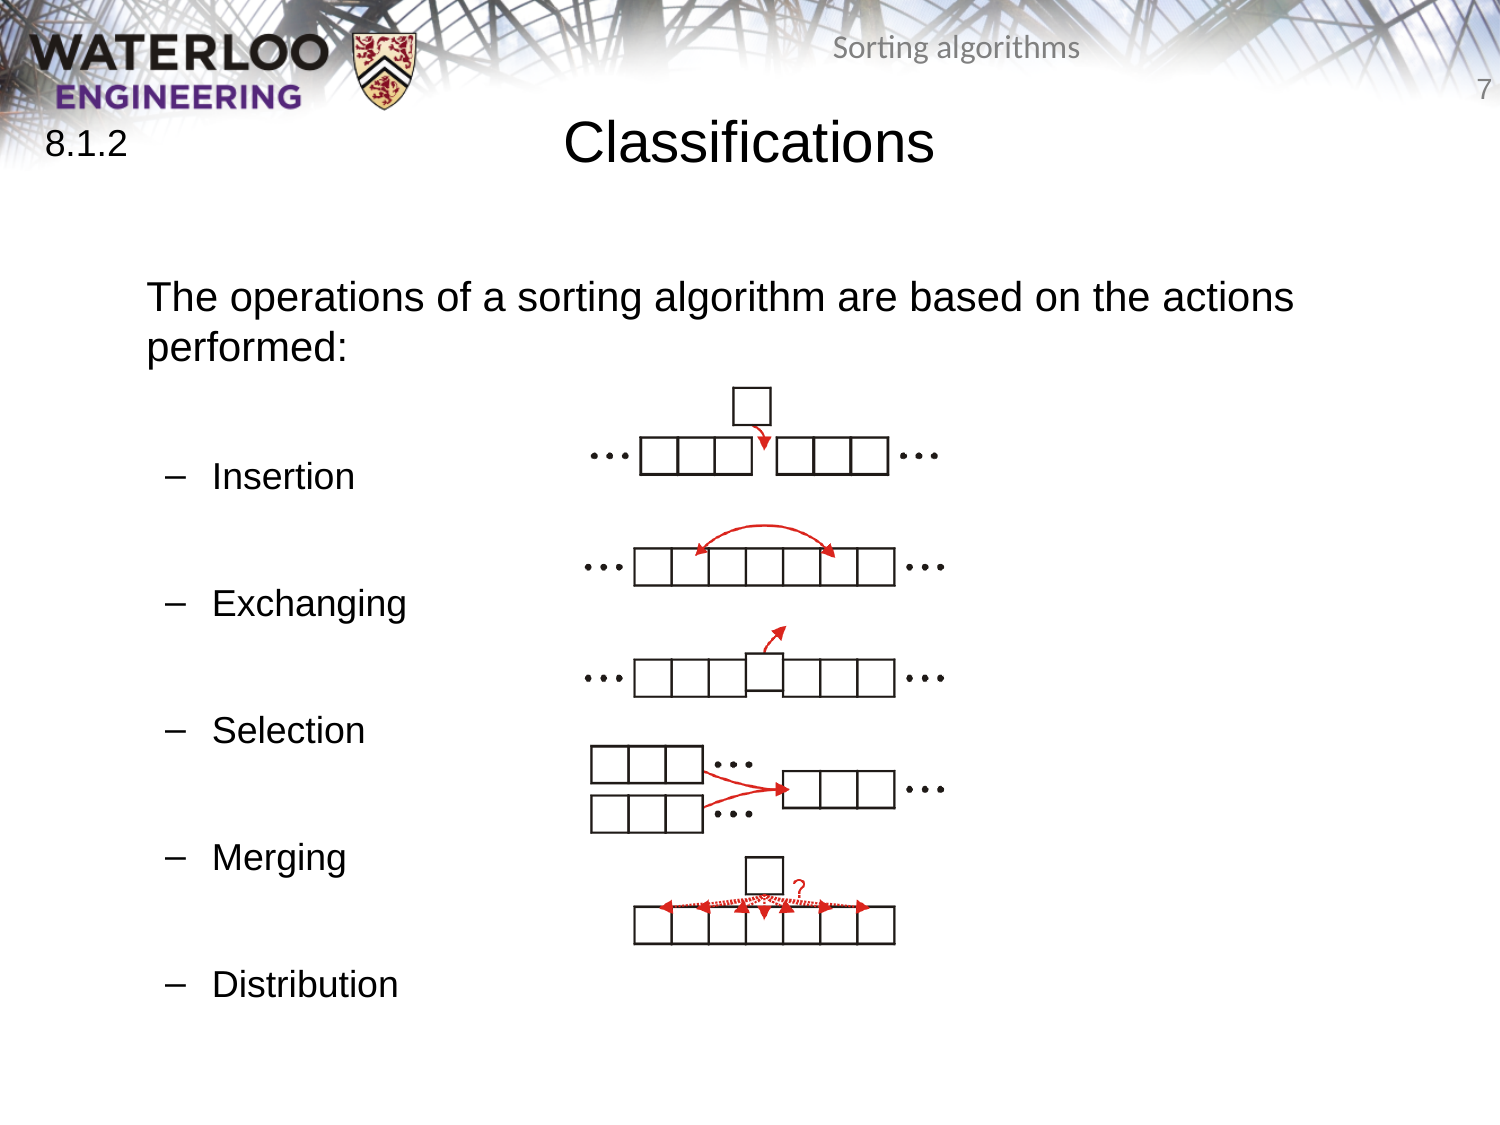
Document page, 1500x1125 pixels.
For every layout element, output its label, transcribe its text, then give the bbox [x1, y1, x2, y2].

list The operations of a sorting algorithm are based on the actions performed: Insertion Exchanging Selection Merging Distribution [74, 262, 1426, 1006]
title Classifications [74, 44, 1426, 233]
text_box 8.1.2 [30, 111, 143, 172]
picture [0, 0, 1500, 1125]
